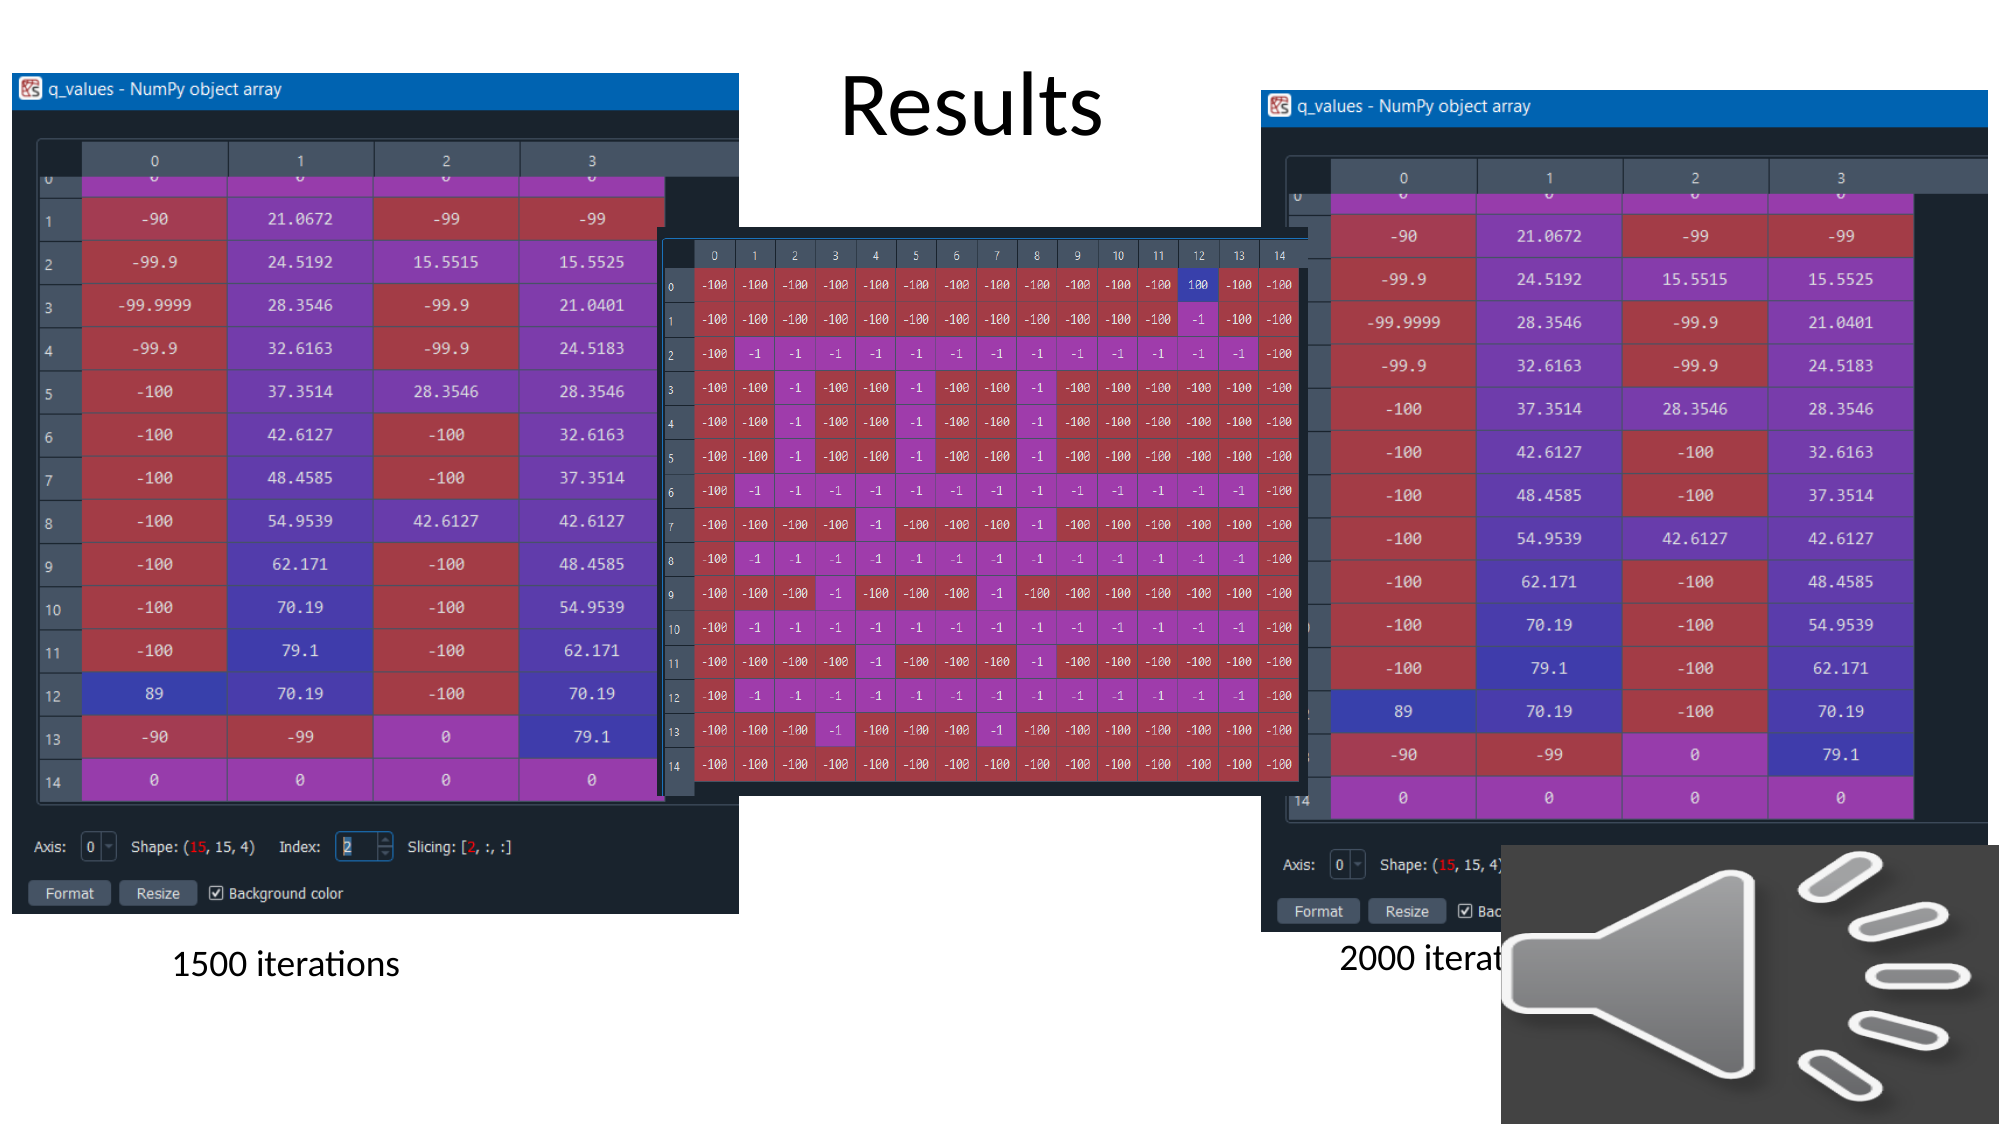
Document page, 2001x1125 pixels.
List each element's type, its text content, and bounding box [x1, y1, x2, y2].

text_box 2000 iterations [1324, 932, 1499, 986]
picture [12, 73, 2000, 1125]
text_box Results [513, 36, 1432, 161]
text_box 1500 iterations [156, 931, 416, 992]
